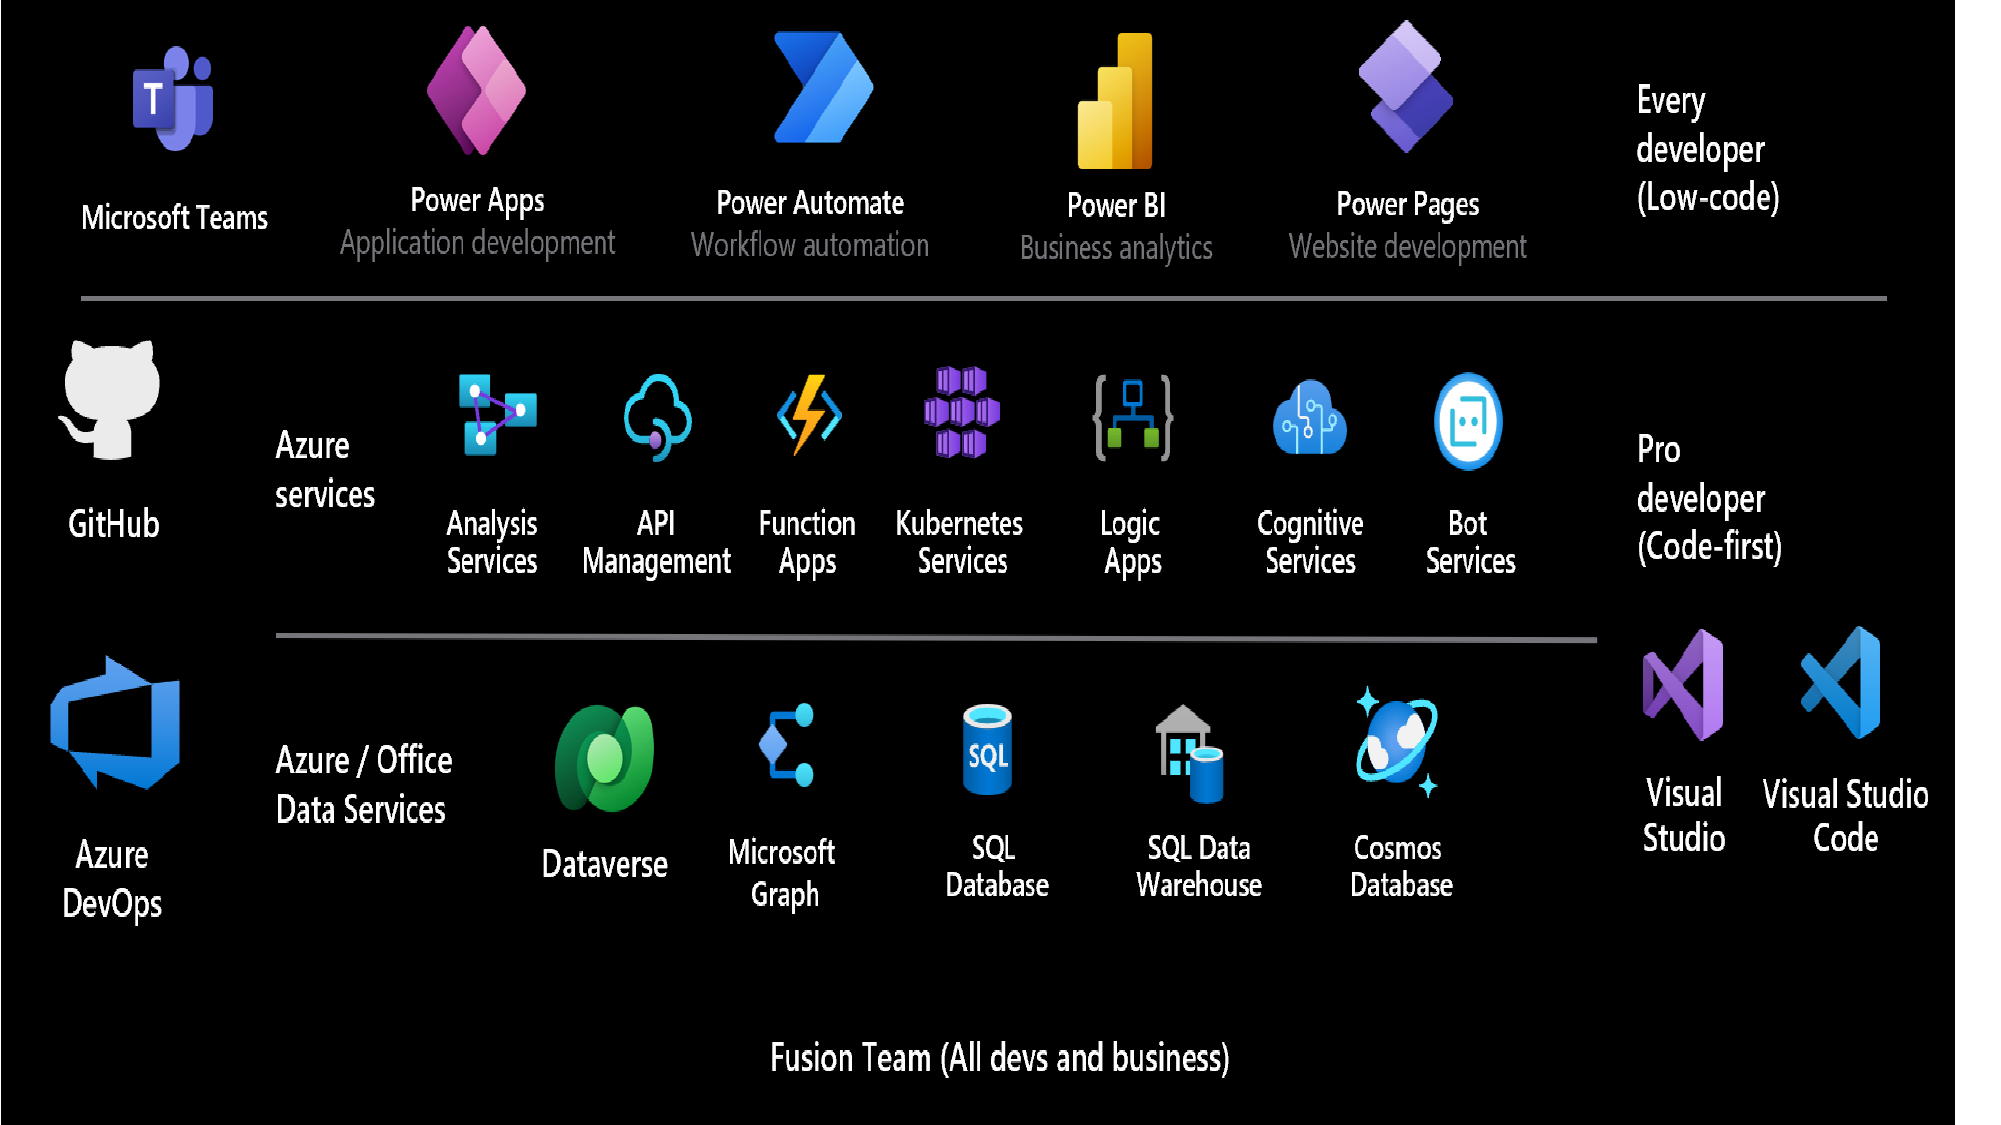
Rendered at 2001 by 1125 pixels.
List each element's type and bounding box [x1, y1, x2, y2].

list [1, 0, 1955, 1125]
